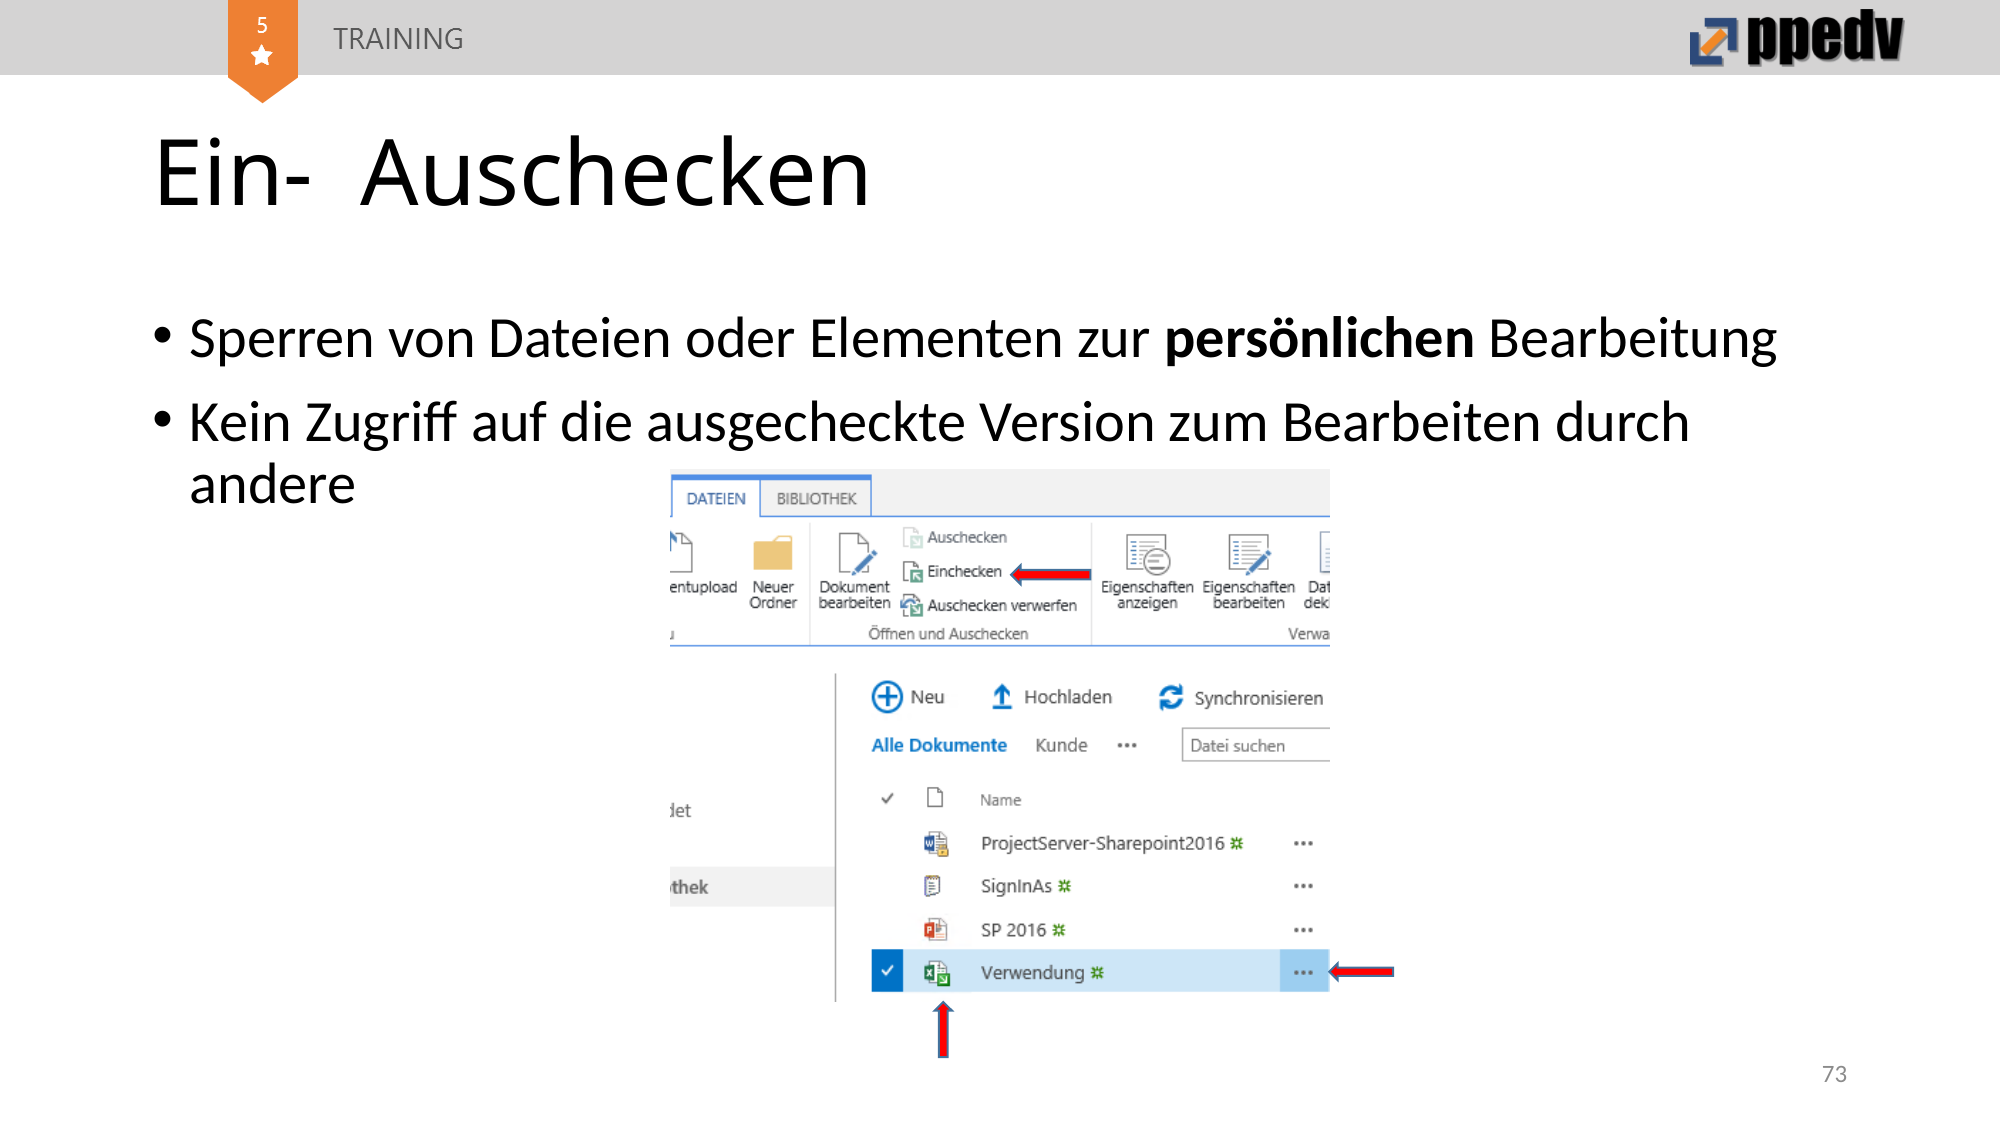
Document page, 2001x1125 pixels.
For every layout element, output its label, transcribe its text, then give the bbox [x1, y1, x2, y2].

slide_number 73 [1412, 1042, 1863, 1103]
text_box [1330, 960, 1395, 983]
picture [0, 0, 2000, 104]
list Sperren von Dateien oder Elementen zur persönlichen Bearbeitung Kein Zugriff auf die ausgecheckte Version zum Bearbeiten durch andere [137, 299, 1863, 1014]
text_box [932, 1002, 955, 1059]
picture [670, 469, 1330, 1002]
title Ein- Auschecken [137, 75, 1863, 278]
